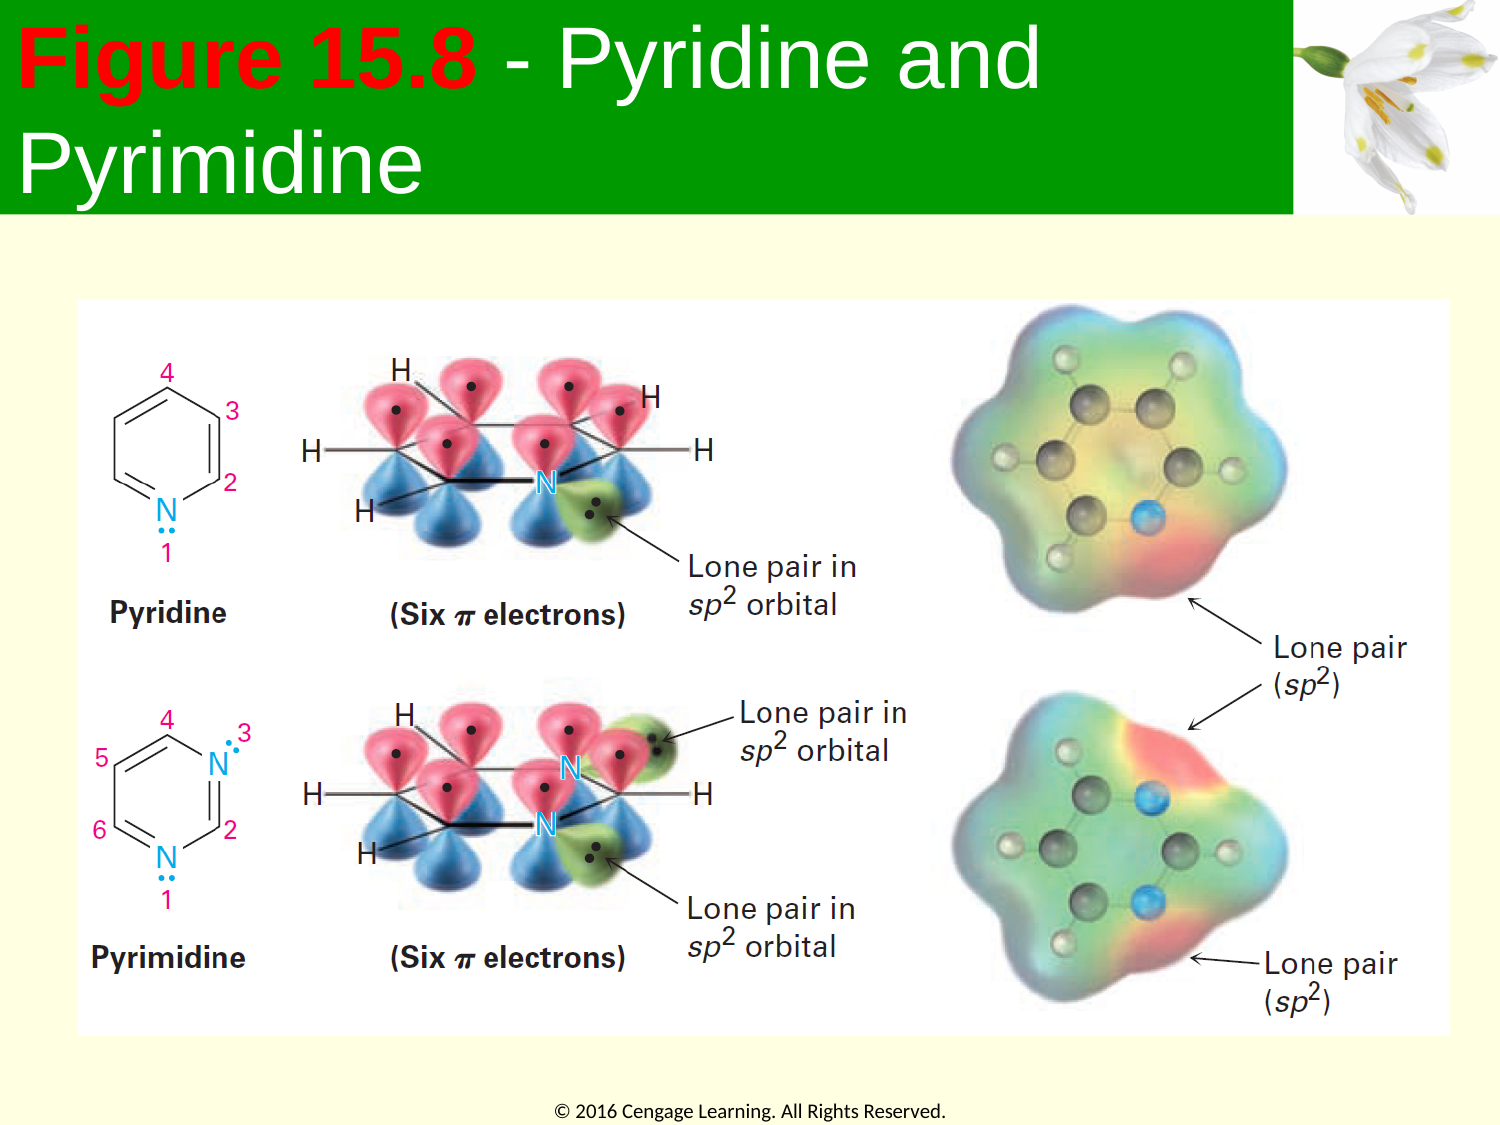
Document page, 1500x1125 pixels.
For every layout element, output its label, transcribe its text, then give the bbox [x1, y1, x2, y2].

picture [1293, 0, 1500, 215]
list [77, 299, 1451, 1036]
title Figure 15.8 - Pyridine and Pyrimidine [0, 0, 1288, 213]
